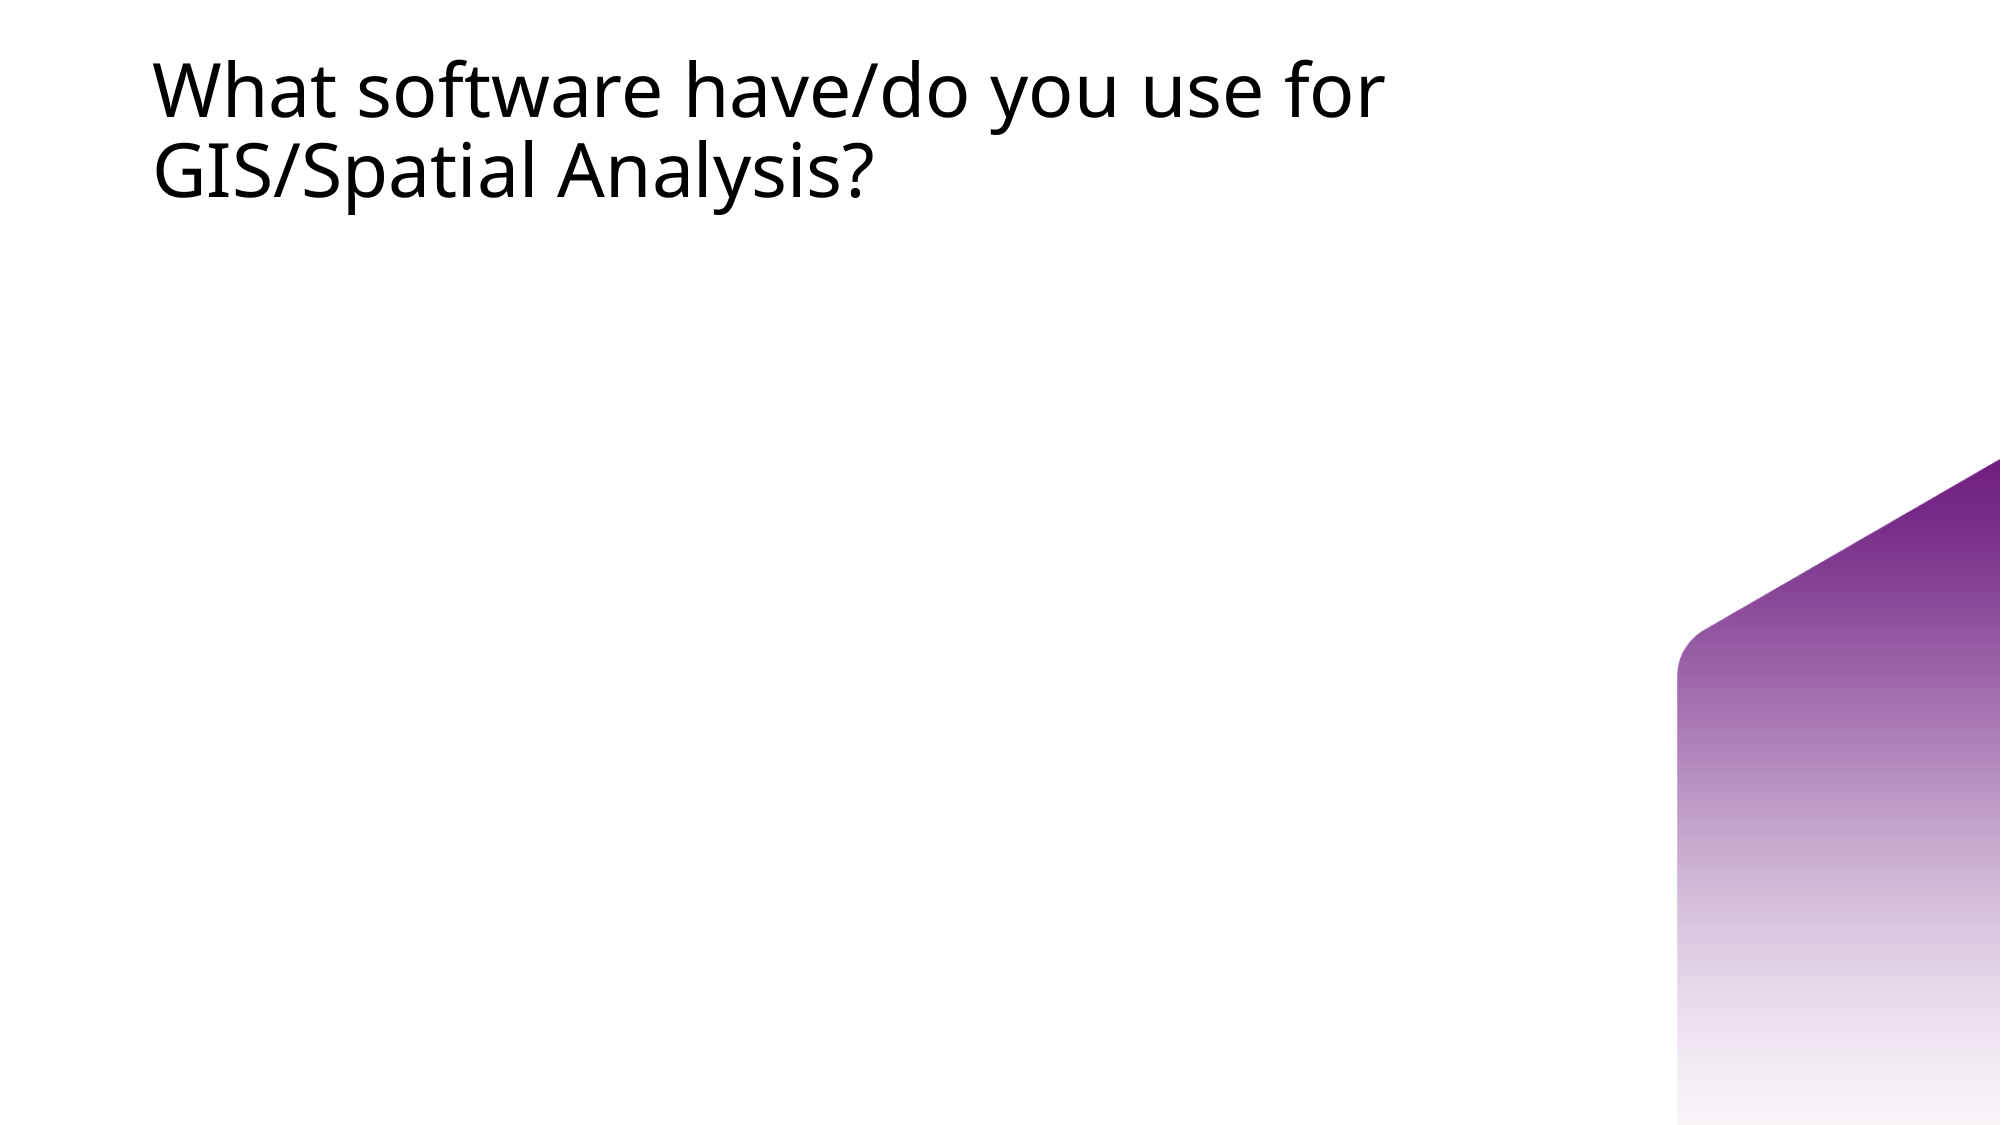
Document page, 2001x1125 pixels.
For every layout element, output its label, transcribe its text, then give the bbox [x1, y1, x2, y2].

title What software have/do you use for GIS/Spatial Analysis? [137, 88, 1775, 179]
picture [1166, 200, 2000, 1125]
